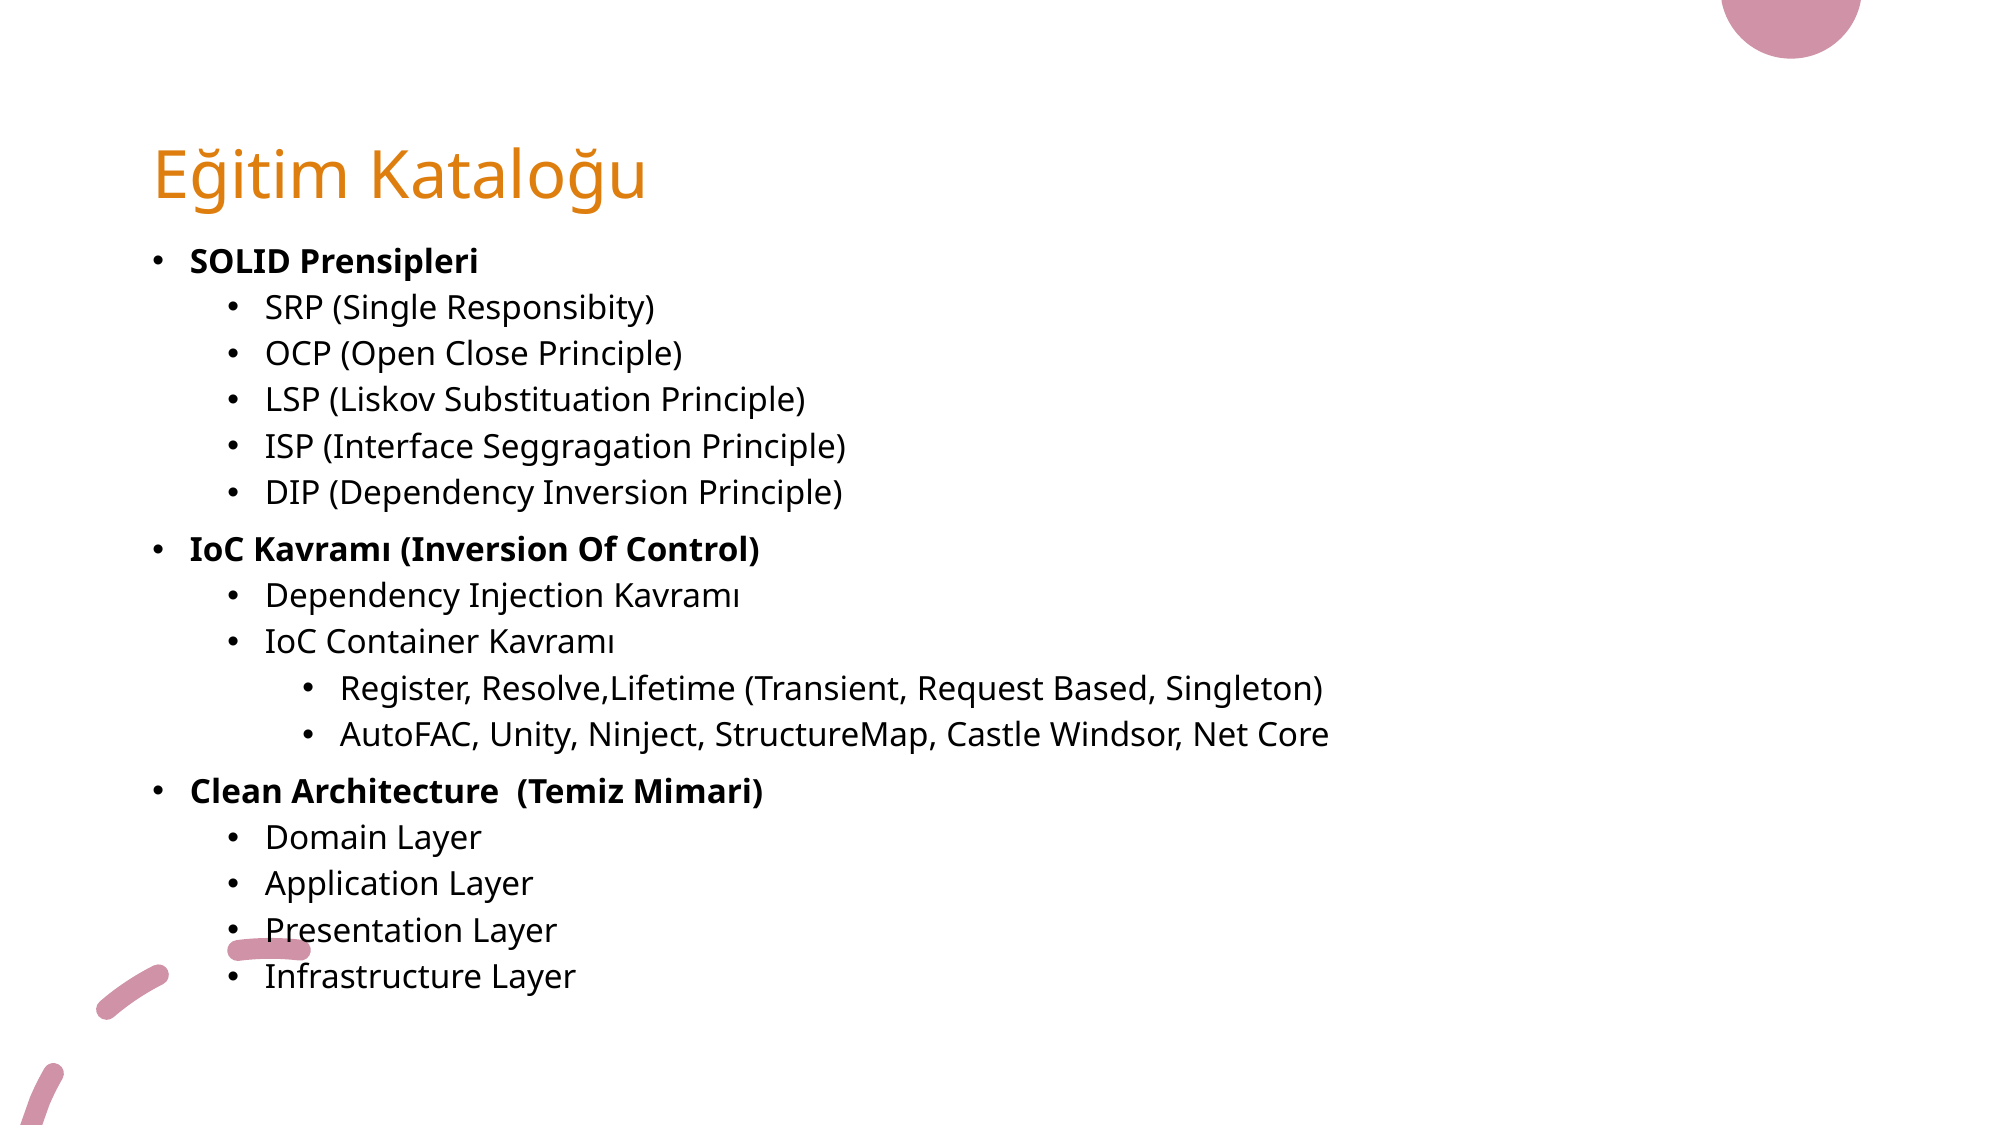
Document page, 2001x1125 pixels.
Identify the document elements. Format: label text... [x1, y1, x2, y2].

list SOLID Prensipleri SRP (Single Responsibity) OCP (Open Close Principle) LSP (Liskov Substituation Principle) ISP (Interface Seggragation Principle) DIP (Dependency Inversion Principle) IoC Kavramı (Inversion Of Control) Dependency Injection Kavramı IoC Container Kavramı Register, Resolve,Lifetime (Transient, Request Based, Singleton) AutoFAC, Unity, Ninject, StructureMap, Castle Windsor, Net Core Clean Architecture (Temiz Mimari) Domain Layer Application Layer Presentation Layer Infrastructure Layer [137, 236, 1863, 1080]
title Eğitim Kataloğu [137, 59, 1863, 236]
